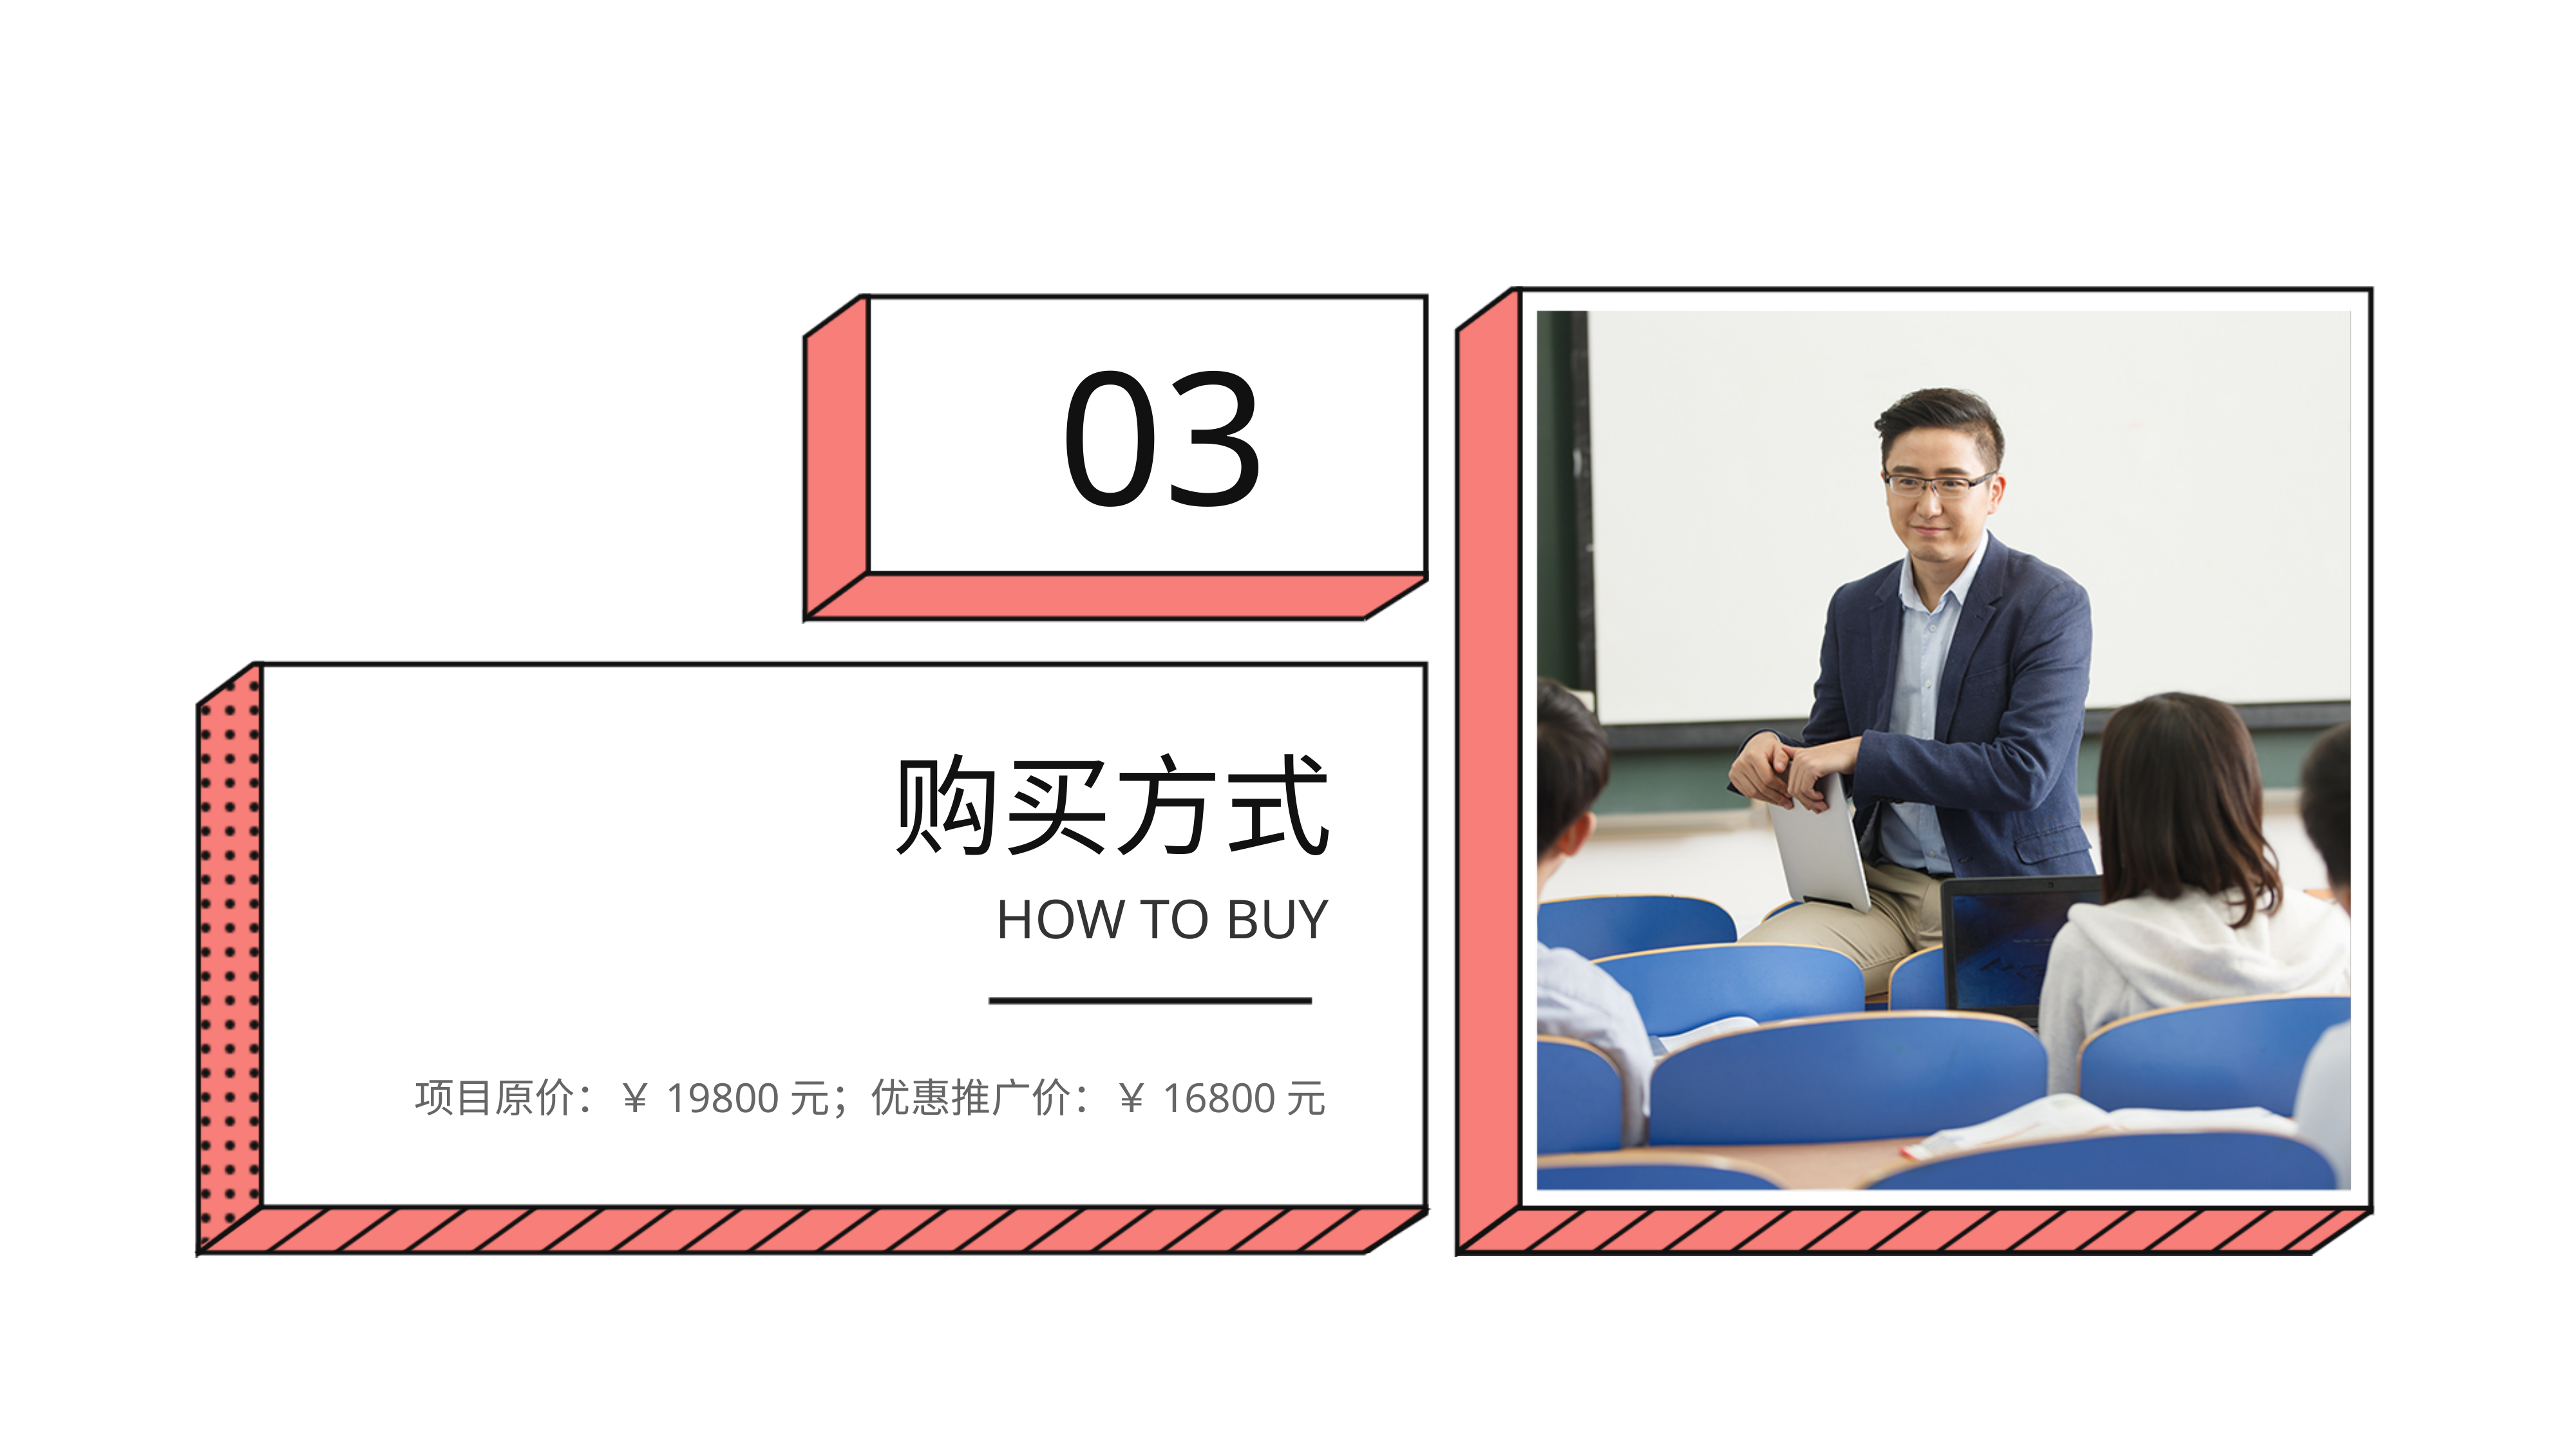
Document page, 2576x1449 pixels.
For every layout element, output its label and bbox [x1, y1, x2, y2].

text_box [800, 292, 1431, 624]
text_box [194, 659, 1448, 1258]
text_box [1452, 285, 2376, 1258]
picture [987, 996, 1314, 1007]
